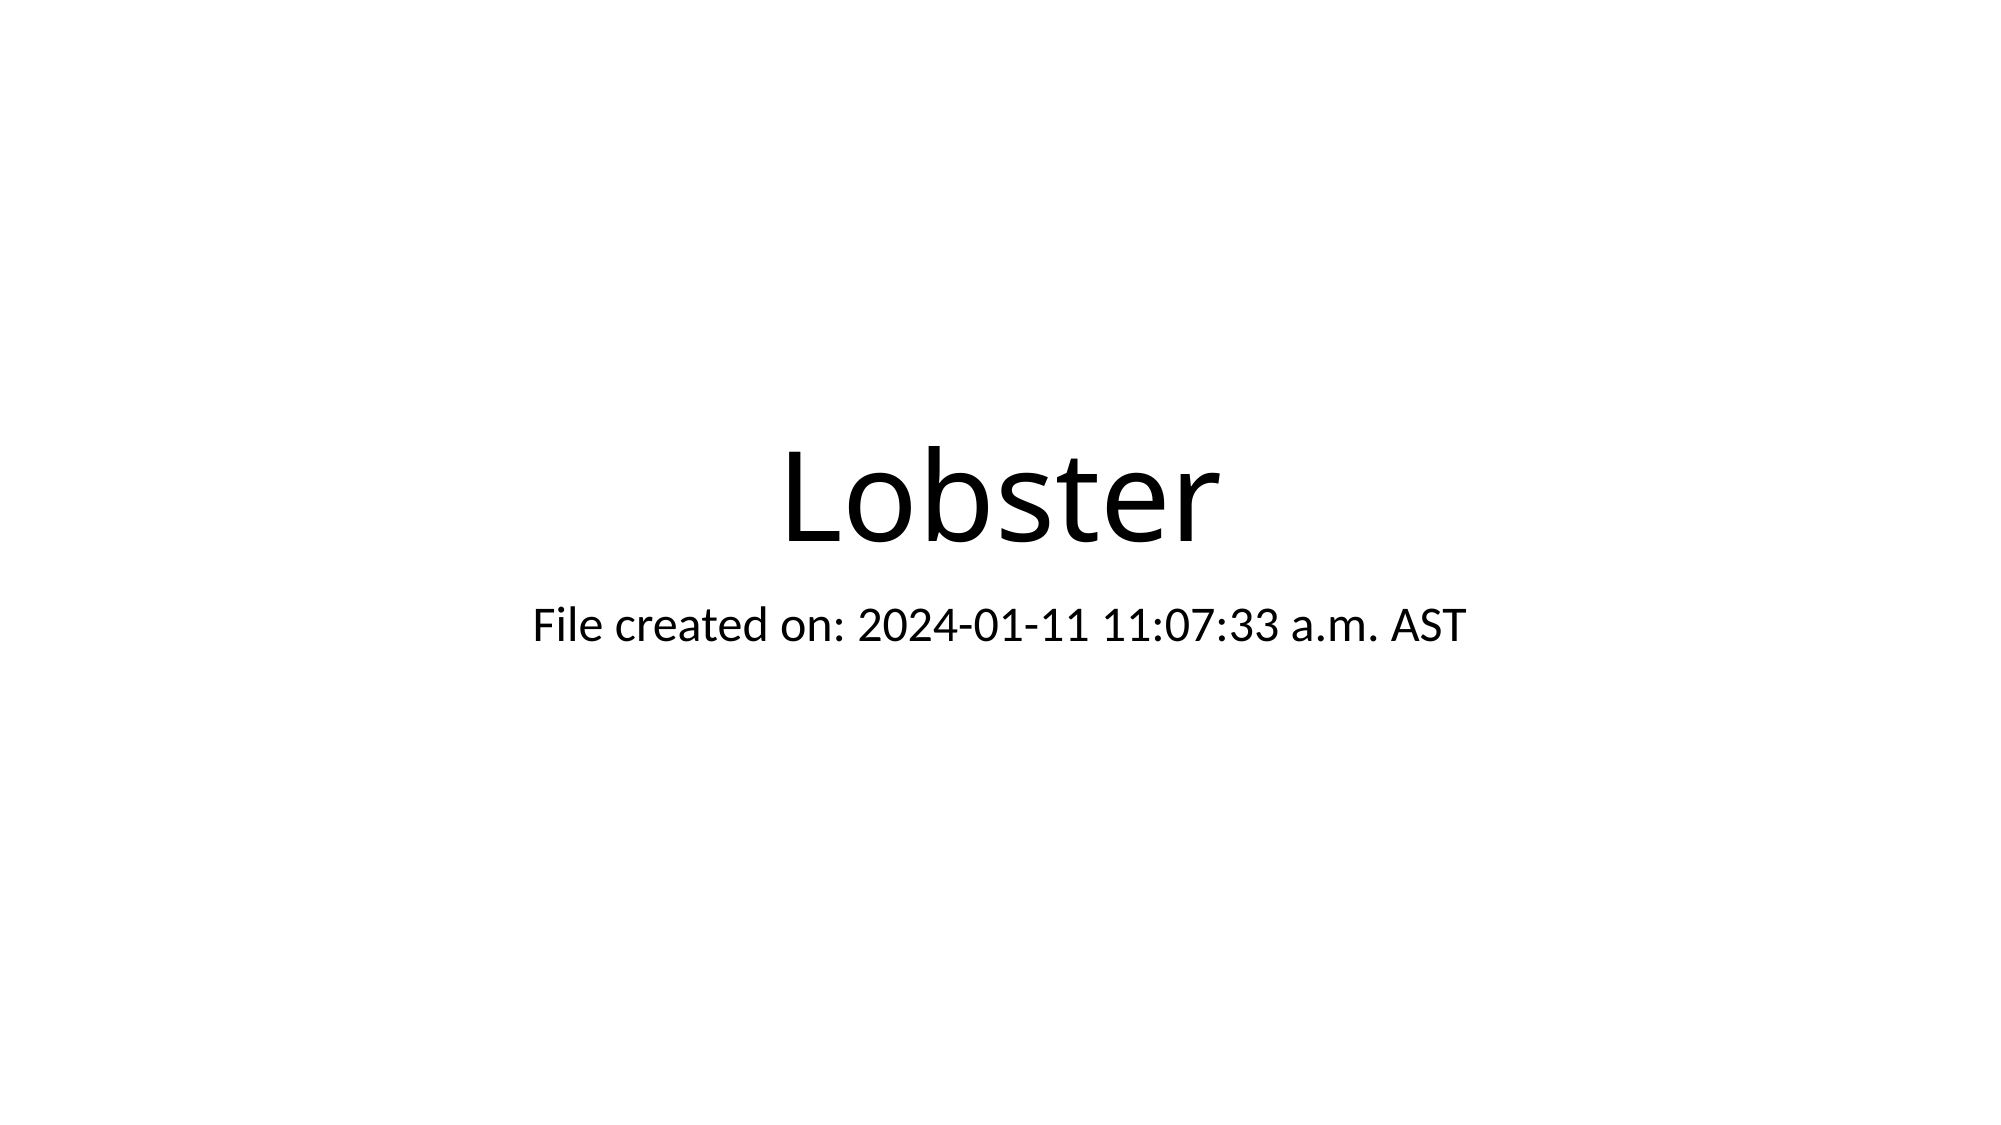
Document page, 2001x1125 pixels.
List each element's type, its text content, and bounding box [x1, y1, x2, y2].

subtitle File created on: 2024-01-11 11:07:33 a.m. AST [249, 590, 1750, 863]
title Lobster [249, 184, 1750, 576]
